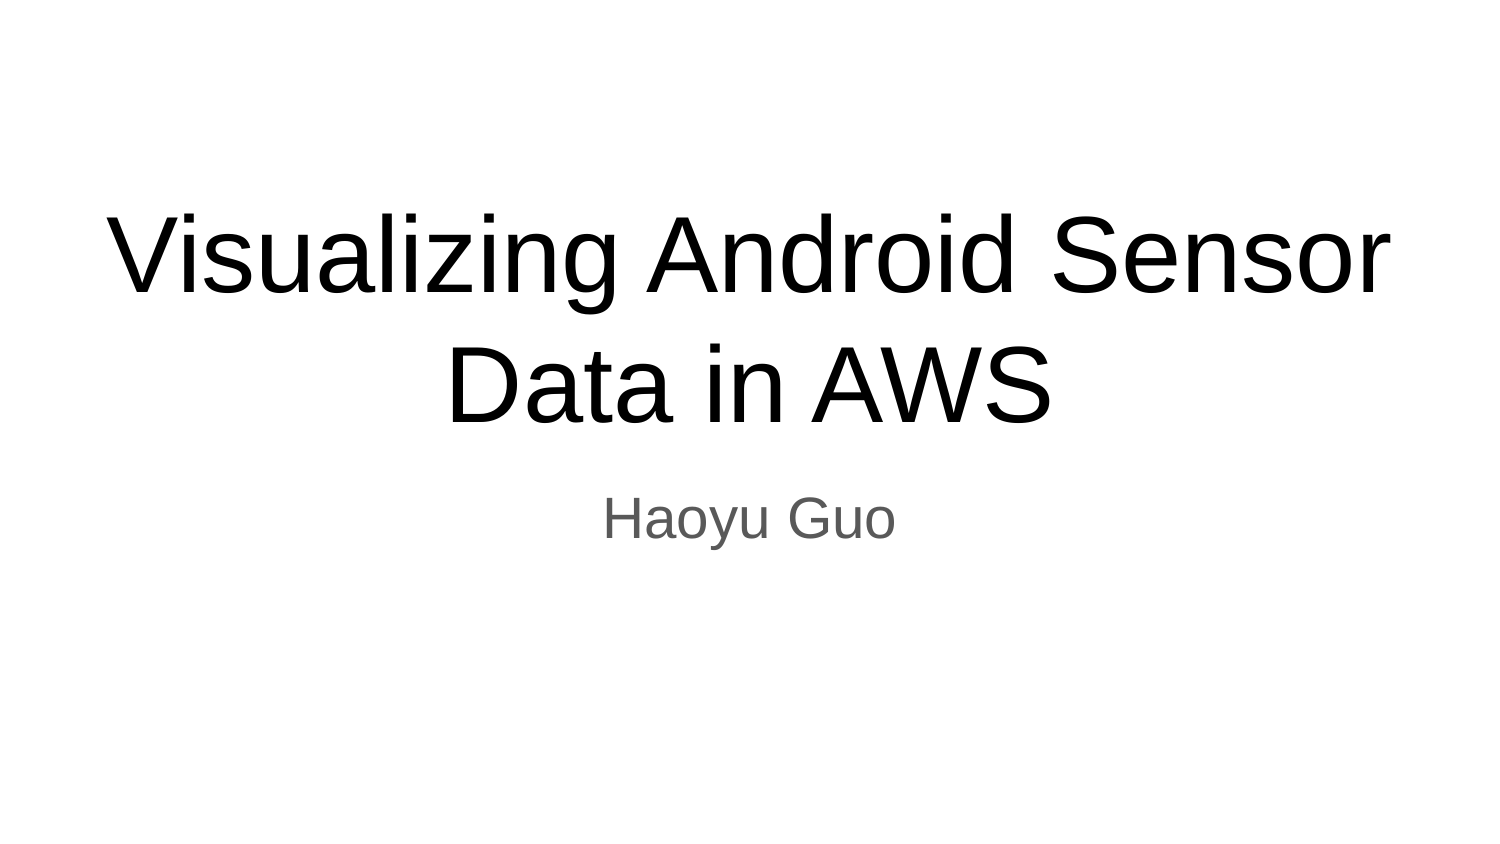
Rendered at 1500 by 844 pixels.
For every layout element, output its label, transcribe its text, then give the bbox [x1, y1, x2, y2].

subtitle Haoyu Guo [51, 464, 1449, 595]
title Visualizing Android Sensor Data in AWS [51, 122, 1449, 459]
